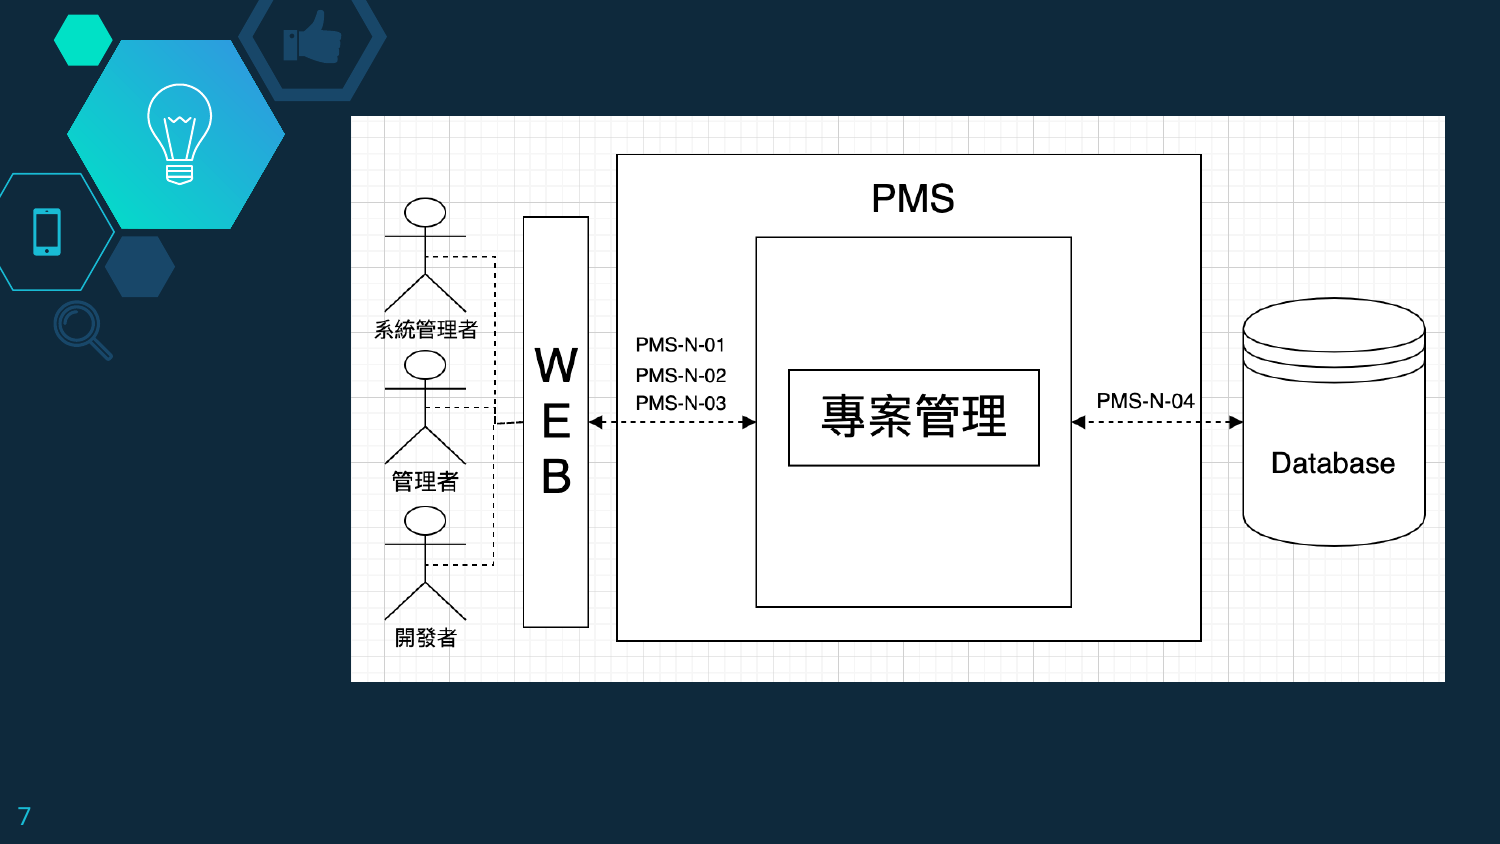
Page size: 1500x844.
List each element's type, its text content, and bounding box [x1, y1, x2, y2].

picture [351, 116, 1445, 683]
slide_number 7 [2, 785, 93, 844]
